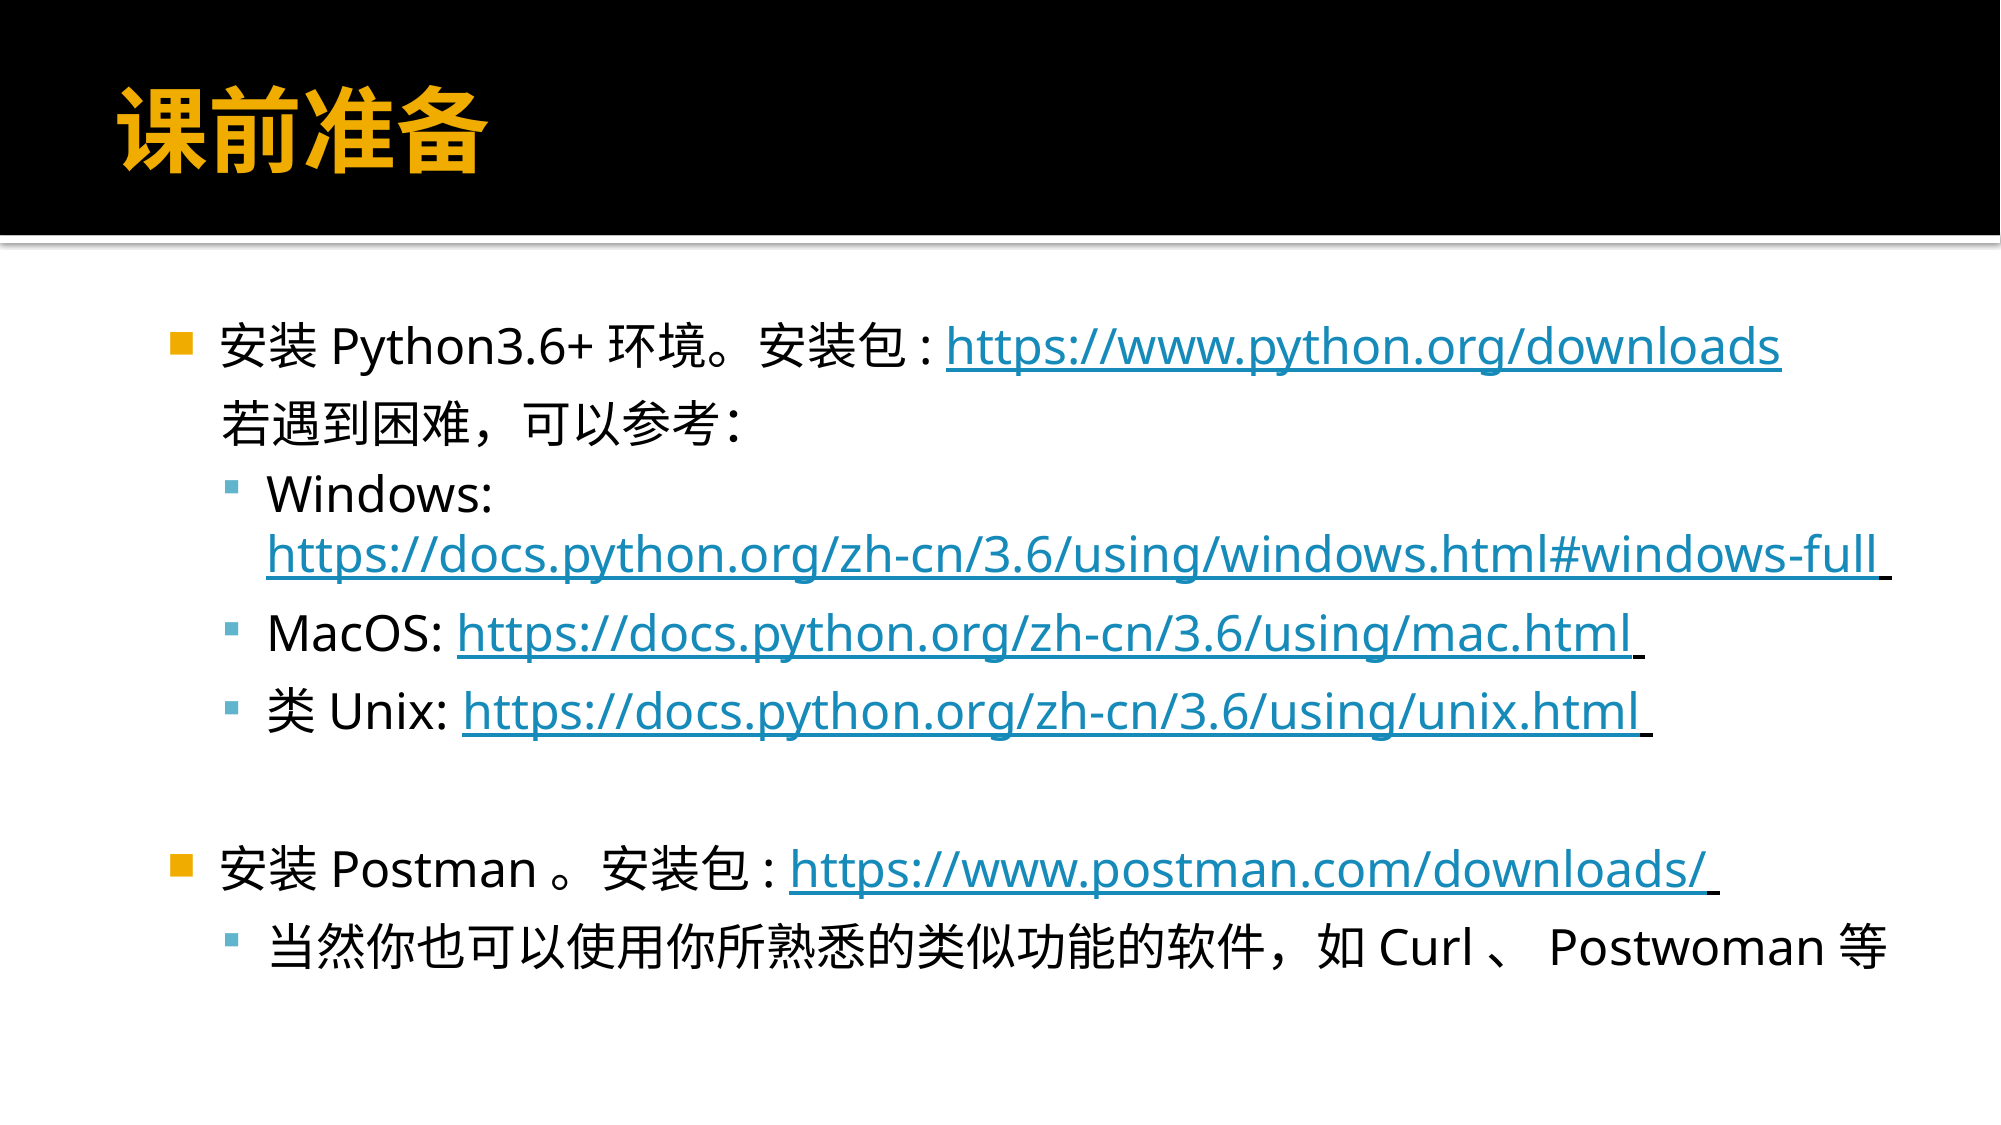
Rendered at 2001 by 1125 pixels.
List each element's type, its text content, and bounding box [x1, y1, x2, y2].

list 安装Python3.6+环境。安装包: https://www.python.org/downloads 若遇到困难，可以参考： Windows: https://docs.python.org/zh-cn/3.6/using/windows.html#windows-full MacOS: https://docs.python.org/zh-cn/3.6/using/mac.html 类Unix: https://docs.python.org/zh-cn/3.6/using/unix.html 安装Postman。安装包: https://www.postman.com/downloads/ 当然你也可以使用你所熟悉的类似功能的软件，如Curl、Postwoman等 [137, 299, 2000, 1032]
title 课前准备 [99, 25, 1900, 231]
